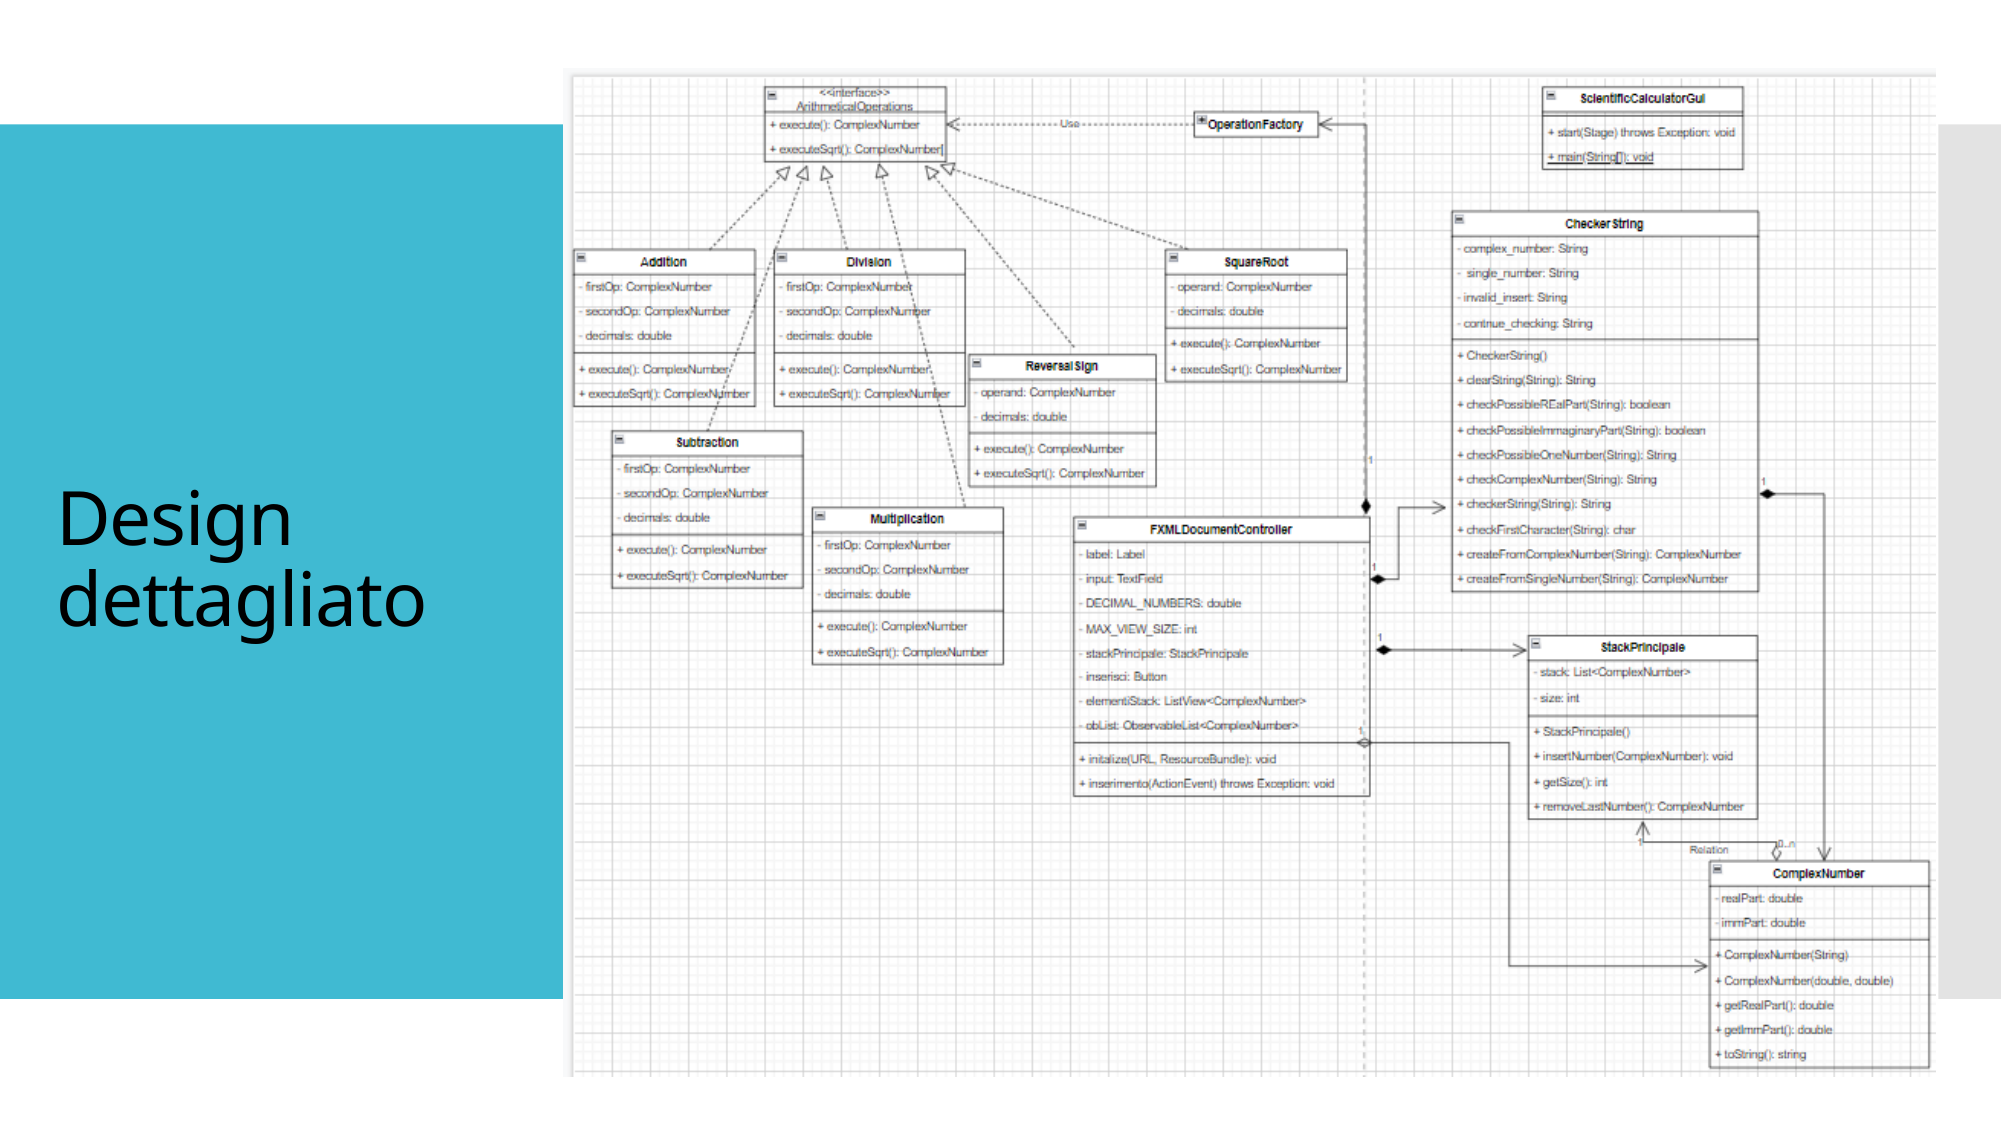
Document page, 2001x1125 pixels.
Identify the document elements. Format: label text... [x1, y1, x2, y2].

title Design dettagliato [41, 184, 525, 940]
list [562, 68, 1937, 1077]
